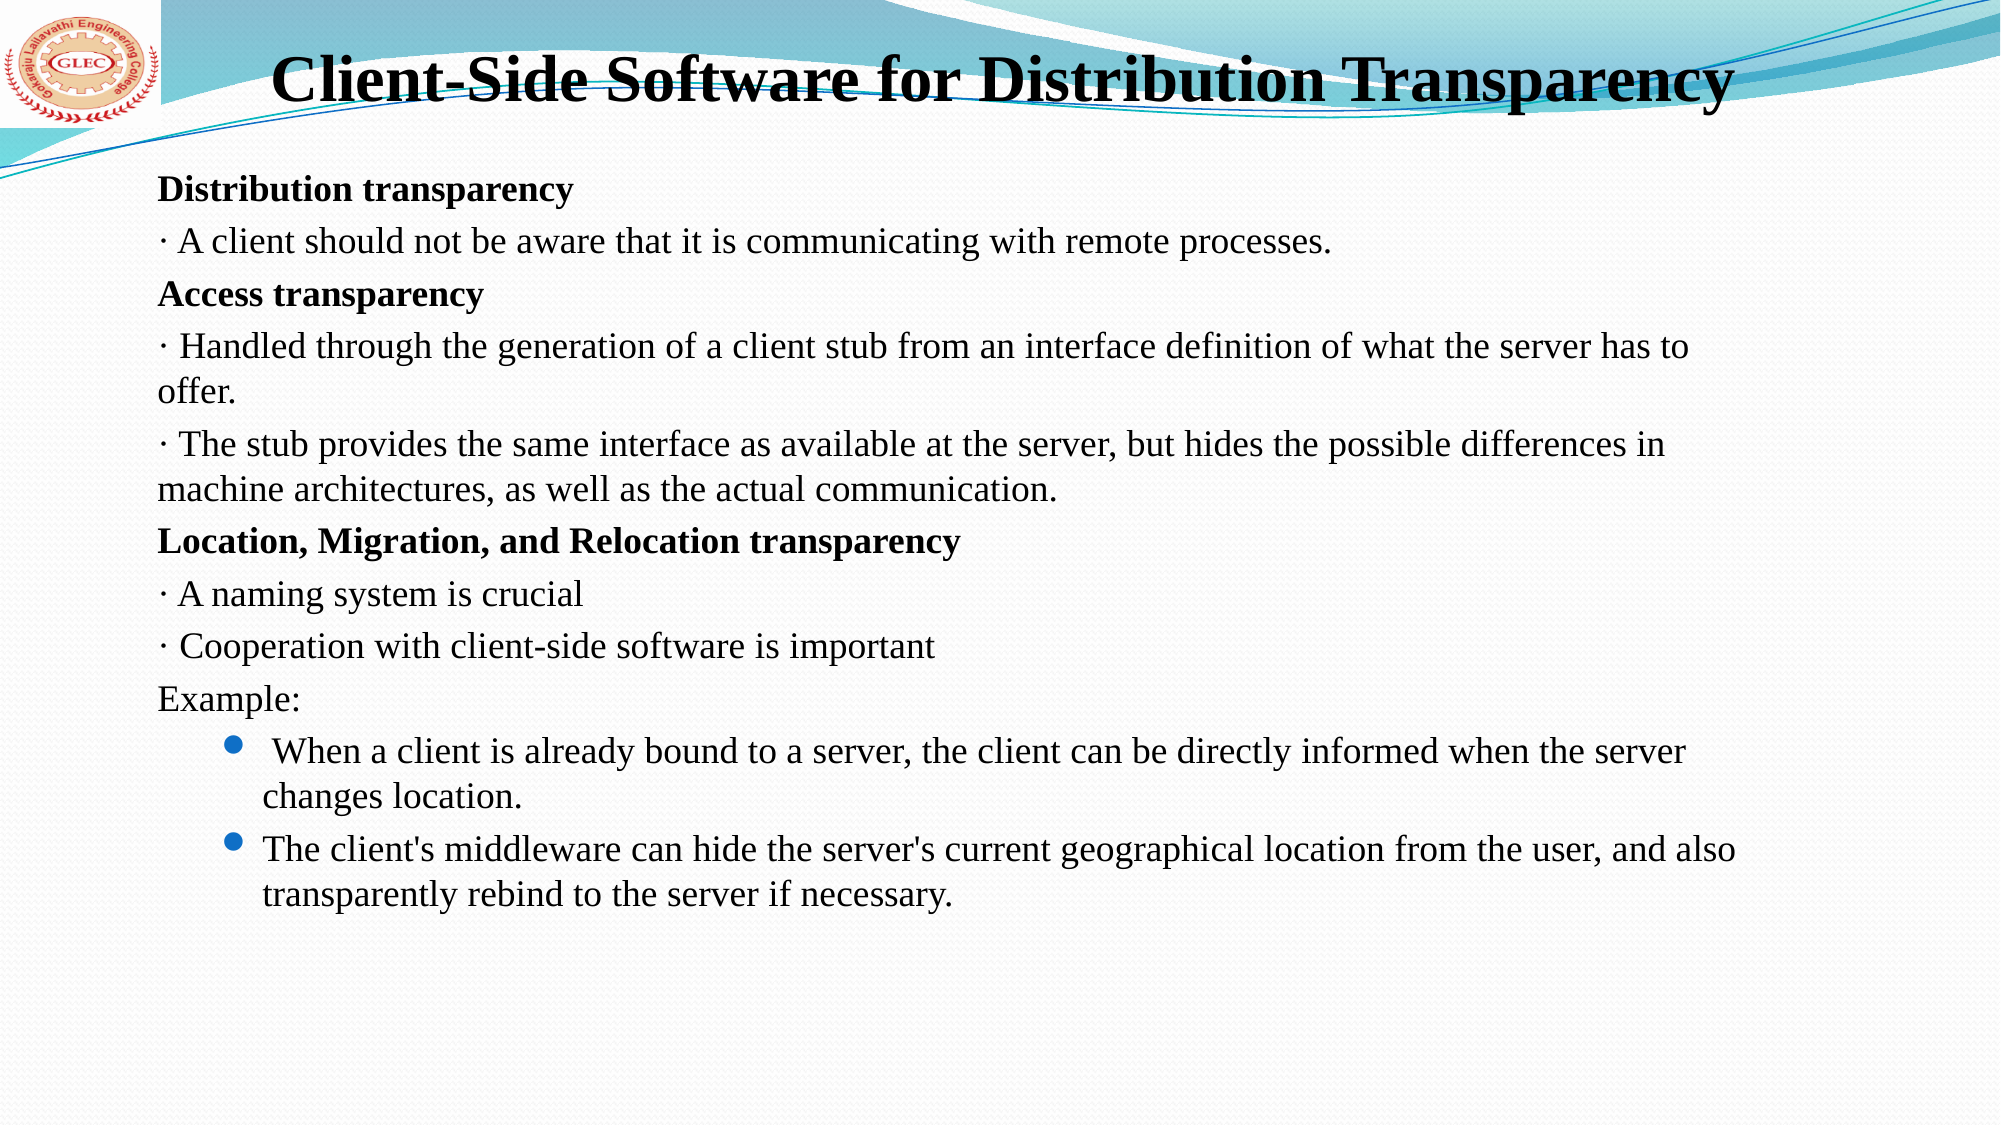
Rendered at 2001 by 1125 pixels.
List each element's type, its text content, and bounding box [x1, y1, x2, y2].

text_box Client-Side Software for Distribution Transparency [256, 27, 1837, 122]
list Distribution transparency · A client should not be aware that it is communicating with remote processes. Access transparency · Handled through the generation of a client stub from an interface definition of what the server has to offer. · The stub provides the same interface as available at the server, but hides the possible differences in machine architectures, as well as the actual communication. Location, Migration, and Relocation transparency · A naming system is crucial · Cooperation with client-side software is important Example: When a client is already bound to a server, the client can be directly informed when the server changes location. The client's middleware can hide the server's current geographical location from the user, and also transparently rebind to the server if necessary. [142, 156, 1773, 1125]
picture [0, 0, 161, 128]
